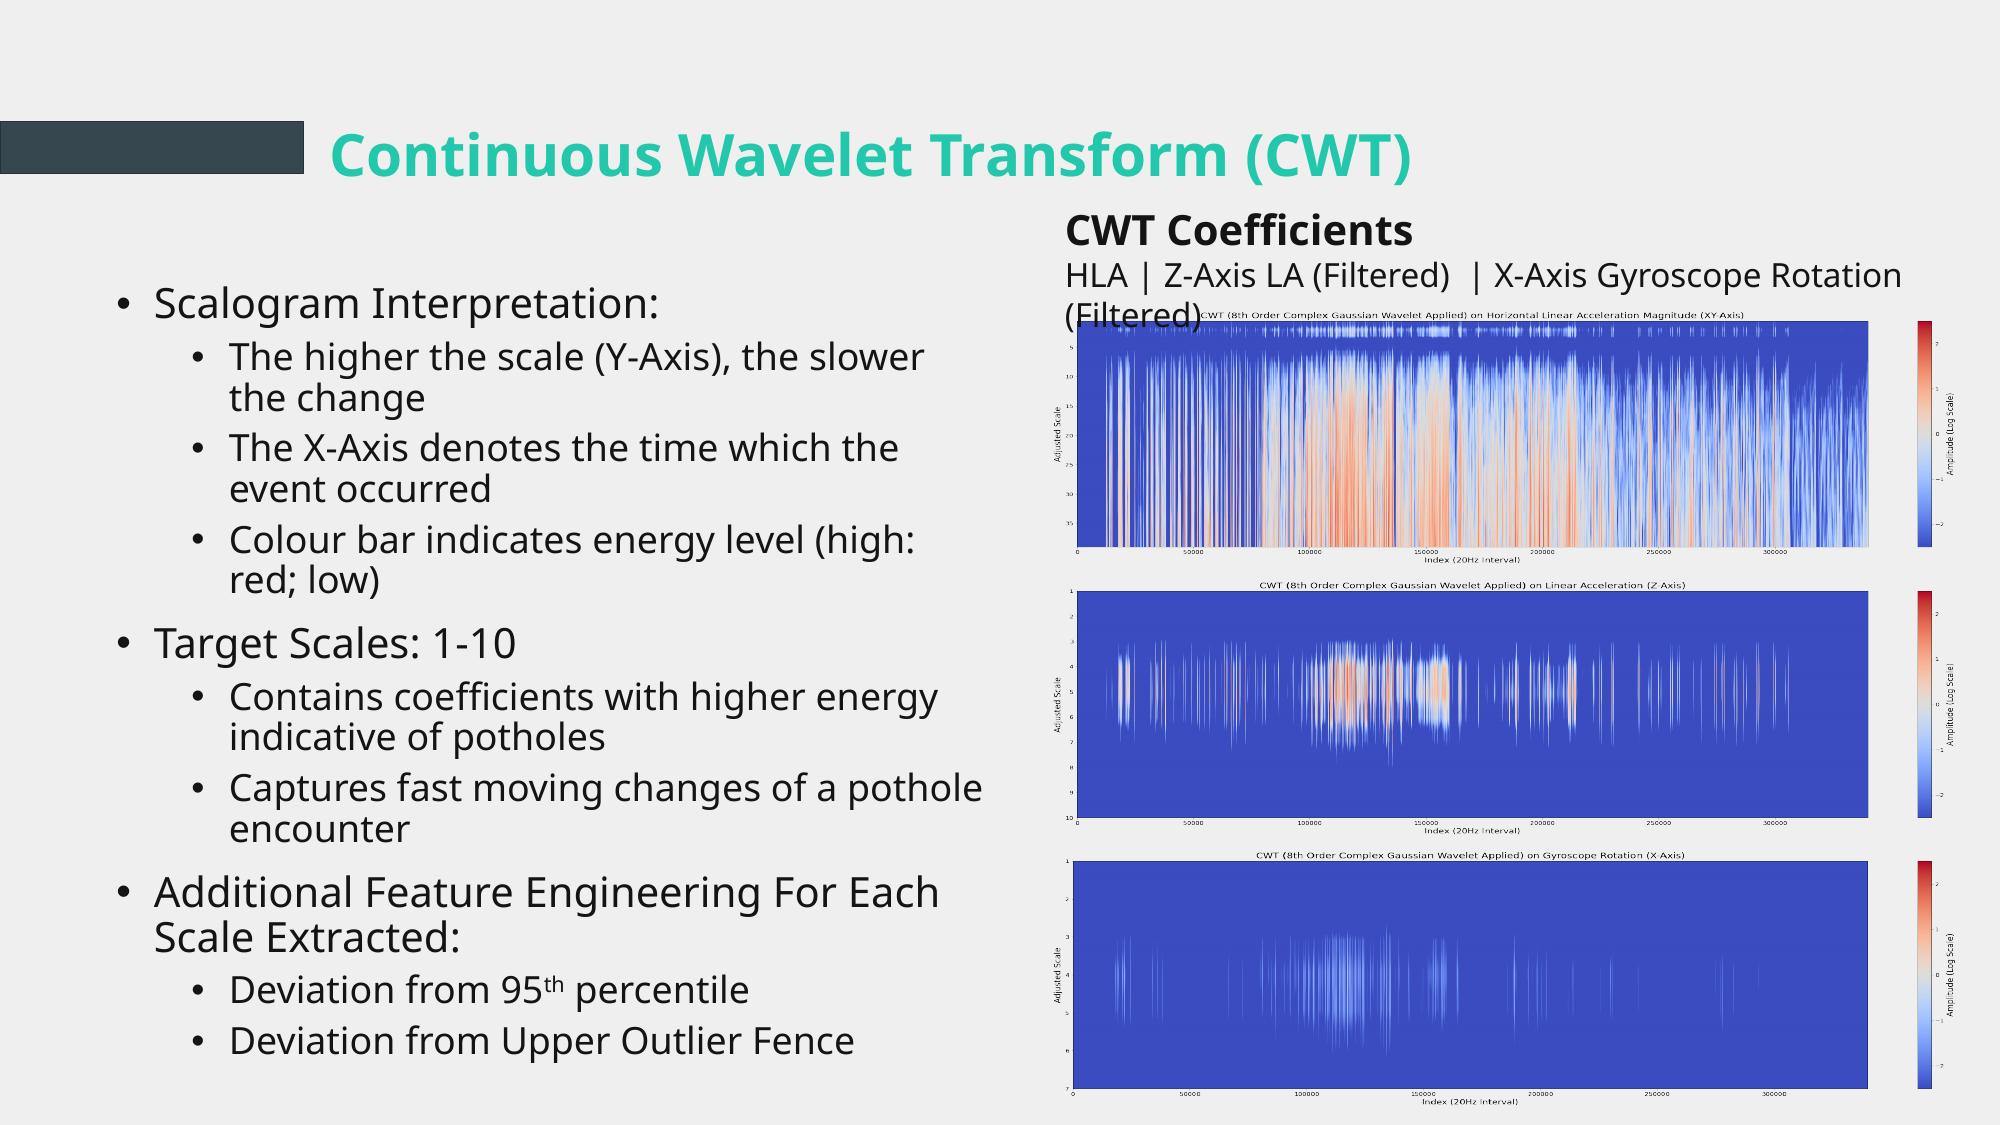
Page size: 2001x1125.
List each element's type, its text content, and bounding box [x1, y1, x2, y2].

title Continuous Wavelet Transform (CWT) [314, 92, 1589, 221]
picture [1049, 579, 1959, 838]
picture [1049, 849, 1959, 1109]
text_box Scalogram Interpretation: The higher the scale (Y-Axis), the slower the change The X-Axis denotes the time which the event occurred Colour bar indicates energy level (high: red; low) Target Scales: 1-10 Contains coefficients with higher energy indicative of potholes Captures fast moving changes of a pothole encounter Additional Feature Engineering For Each Scale Extracted: Deviation from 95th percentile Deviation from Upper Outlier Fence [101, 275, 1000, 1109]
picture [1049, 309, 1959, 568]
text_box CWT Coefficients HLA | Z-Axis LA (Filtered) | X-Axis Gyroscope Rotation (Filtered) [1050, 196, 1959, 309]
